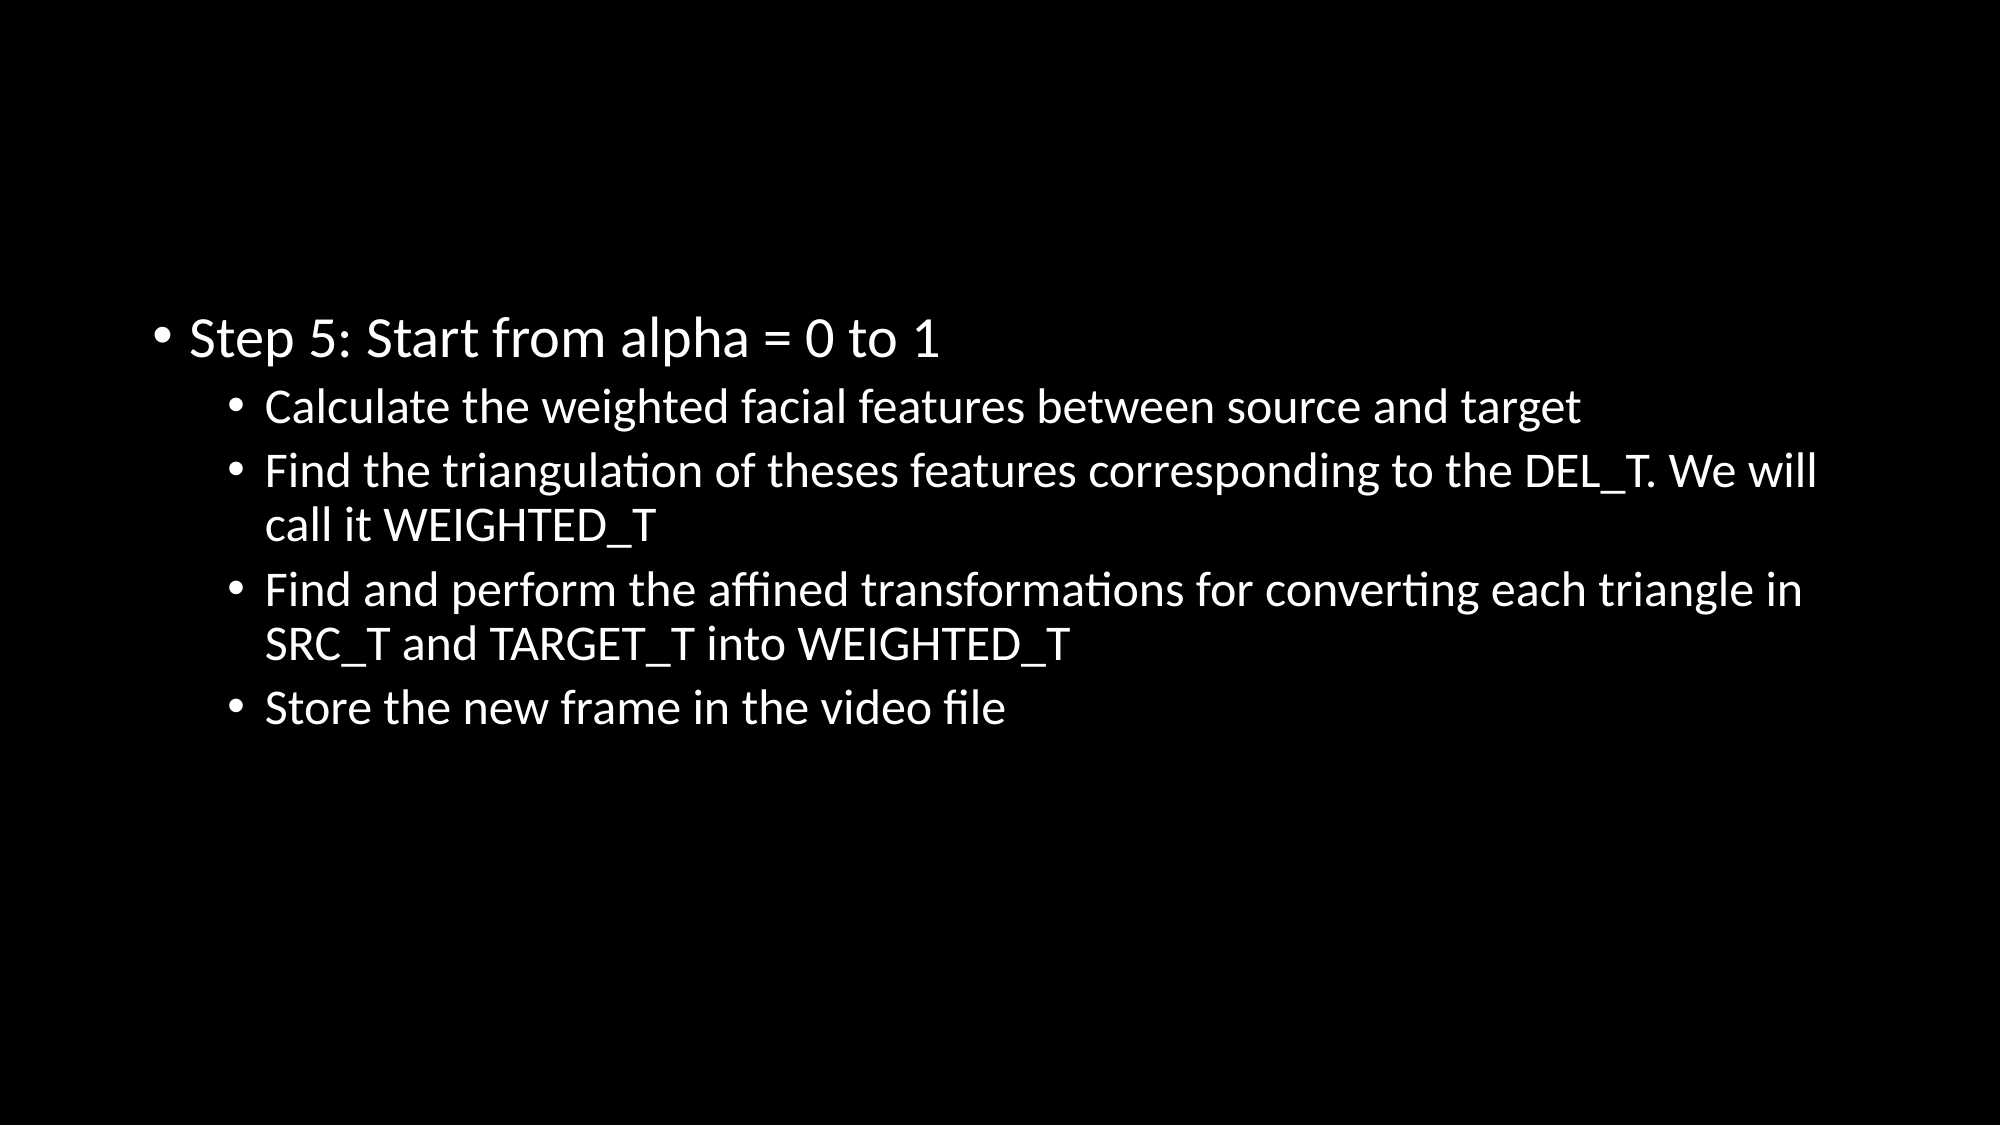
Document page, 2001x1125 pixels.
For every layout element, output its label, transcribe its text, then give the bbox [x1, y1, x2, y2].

list Step 5: Start from alpha = 0 to 1 Calculate the weighted facial features between source and target Find the triangulation of theses features corresponding to the DEL_T. We will call it WEIGHTED_T Find and perform the affined transformations for converting each triangle in SRC_T and TARGET_T into WEIGHTED_T Store the new frame in the video file [137, 299, 1863, 1014]
